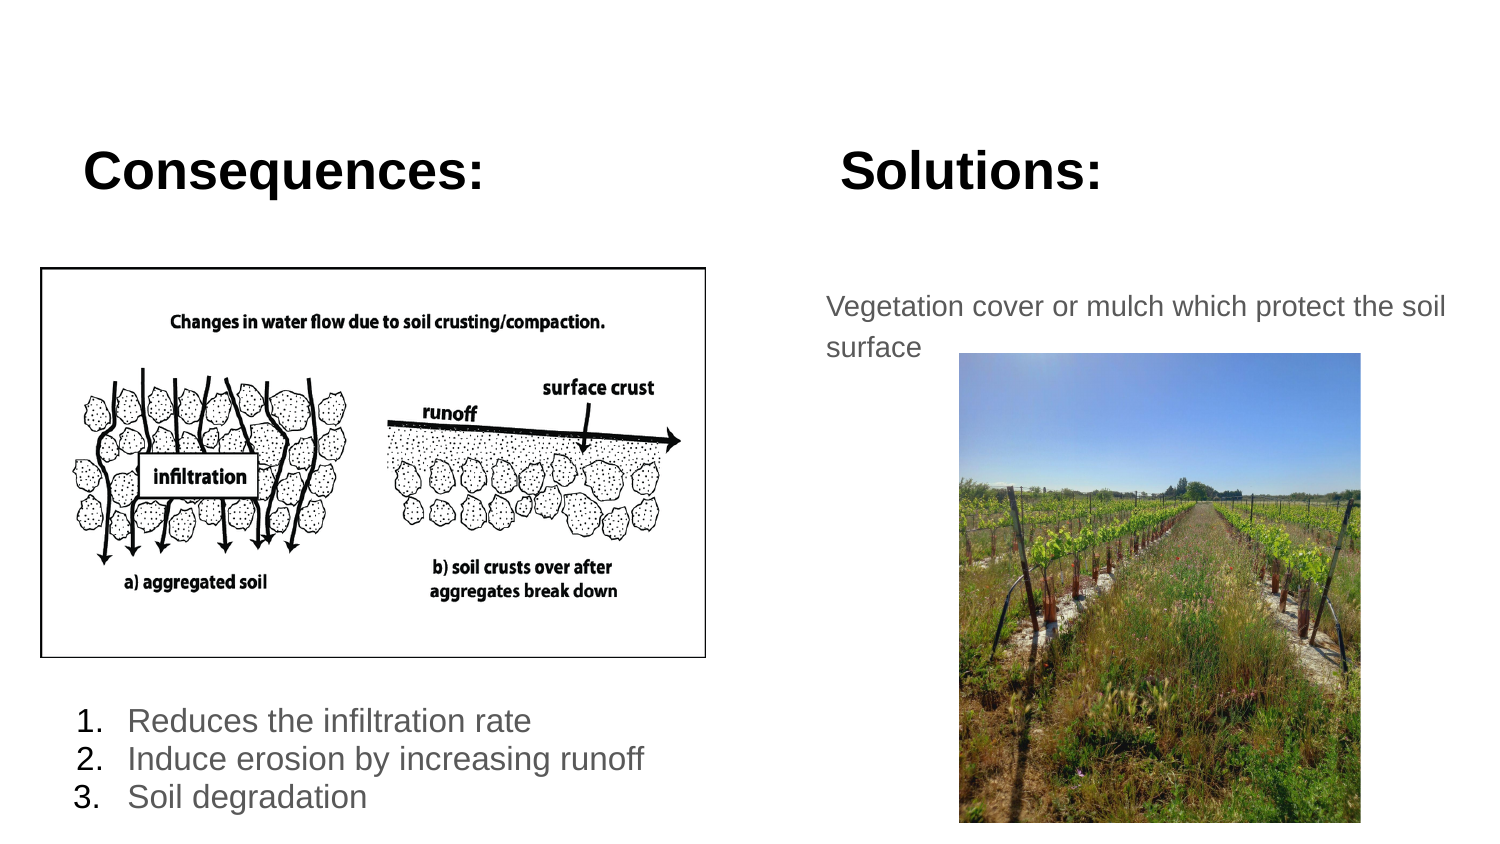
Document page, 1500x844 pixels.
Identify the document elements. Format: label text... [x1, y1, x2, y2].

list Reduces the infiltration rate Induce erosion by increasing runoff Soil degradation [37, 687, 750, 828]
picture [39, 267, 707, 658]
title Solutions: [825, 111, 1328, 206]
list Vegetation cover or mulch which protect the soil surface [811, 267, 1477, 727]
picture [958, 353, 1361, 844]
title Consequences: [68, 111, 572, 206]
